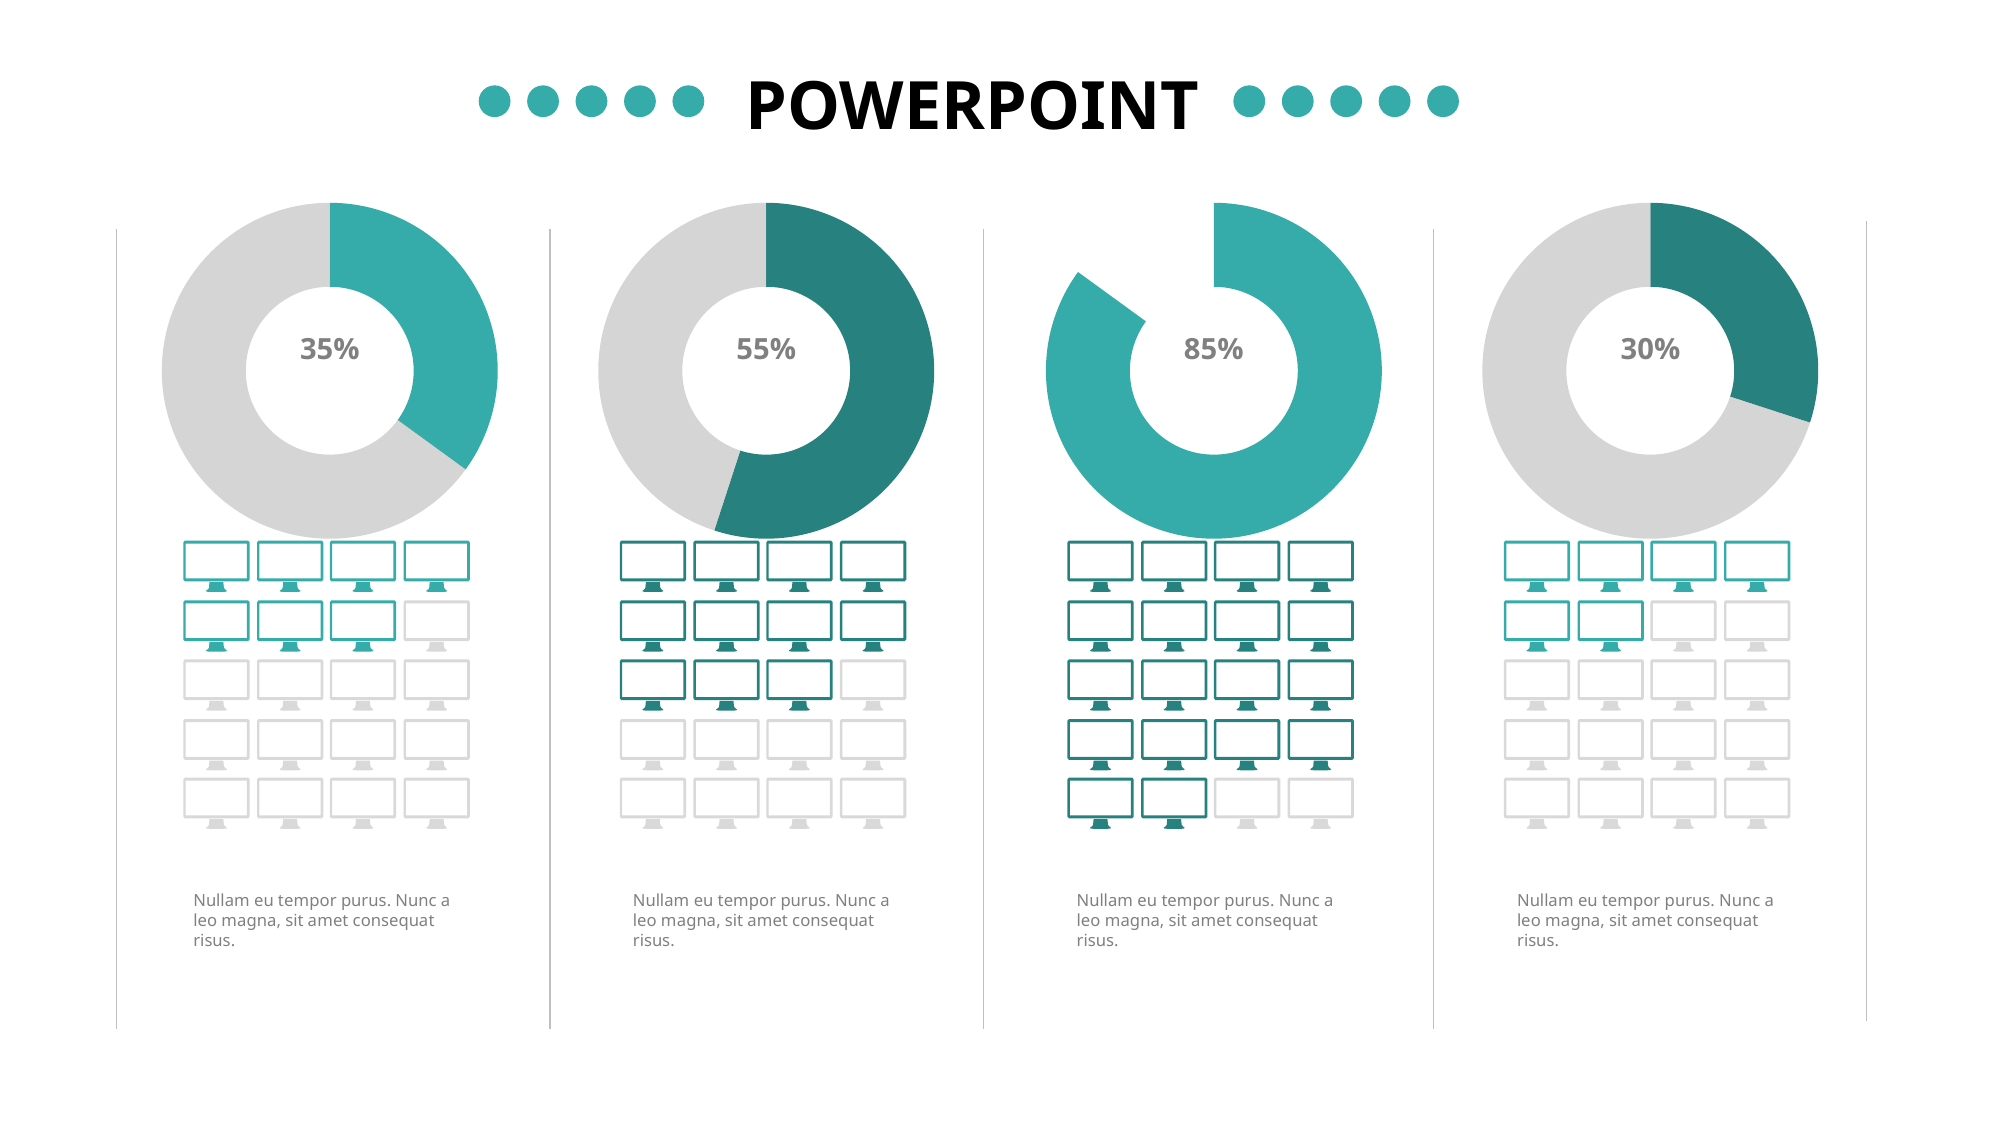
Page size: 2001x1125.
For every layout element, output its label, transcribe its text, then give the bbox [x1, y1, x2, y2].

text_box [1067, 777, 1134, 829]
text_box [839, 600, 907, 652]
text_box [1650, 777, 1717, 829]
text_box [839, 659, 907, 711]
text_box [1213, 719, 1281, 771]
chart [1030, 195, 1397, 546]
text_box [256, 659, 324, 711]
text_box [693, 777, 760, 829]
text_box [1503, 546, 1571, 592]
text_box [1287, 777, 1354, 829]
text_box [329, 600, 397, 652]
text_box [1213, 659, 1281, 711]
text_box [1503, 600, 1571, 652]
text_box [1213, 600, 1281, 652]
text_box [1067, 546, 1134, 592]
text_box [619, 777, 687, 829]
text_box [693, 546, 760, 592]
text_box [1650, 546, 1717, 592]
text_box Nullam eu tempor purus. Nunc a leo magna, sit amet consequat risus. [1507, 884, 1794, 955]
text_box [256, 546, 324, 592]
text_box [766, 659, 833, 711]
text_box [619, 600, 687, 652]
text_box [1213, 546, 1281, 592]
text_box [256, 777, 324, 829]
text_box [693, 659, 760, 711]
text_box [1724, 777, 1791, 829]
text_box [329, 777, 397, 829]
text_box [329, 546, 397, 592]
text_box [1141, 600, 1208, 652]
chart [583, 195, 950, 546]
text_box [1724, 600, 1791, 652]
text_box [766, 777, 833, 829]
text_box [183, 546, 250, 592]
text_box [1650, 600, 1717, 652]
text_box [766, 600, 833, 652]
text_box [1650, 659, 1717, 711]
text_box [1067, 659, 1134, 711]
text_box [1724, 546, 1791, 592]
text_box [619, 546, 687, 592]
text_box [766, 719, 833, 771]
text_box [1287, 546, 1354, 592]
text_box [403, 546, 470, 592]
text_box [1067, 719, 1134, 771]
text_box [403, 777, 470, 829]
text_box Nullam eu tempor purus. Nunc a leo magna, sit amet consequat risus. [623, 884, 910, 955]
text_box Nullam eu tempor purus. Nunc a leo magna, sit amet consequat risus. [1066, 884, 1354, 955]
chart [146, 195, 513, 546]
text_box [183, 719, 250, 771]
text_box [1650, 719, 1717, 771]
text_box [403, 659, 470, 711]
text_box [693, 600, 760, 652]
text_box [403, 719, 470, 771]
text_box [693, 719, 760, 771]
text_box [329, 659, 397, 711]
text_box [839, 777, 907, 829]
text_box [1503, 659, 1571, 711]
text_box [1577, 777, 1644, 829]
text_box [1577, 719, 1644, 771]
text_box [1213, 777, 1281, 829]
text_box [183, 600, 250, 652]
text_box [1067, 600, 1134, 652]
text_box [1287, 659, 1354, 711]
chart [1467, 195, 1834, 546]
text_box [1724, 659, 1791, 711]
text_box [1577, 600, 1644, 652]
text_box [256, 719, 324, 771]
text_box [1577, 546, 1644, 592]
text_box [256, 600, 324, 652]
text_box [1503, 719, 1571, 771]
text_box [1287, 719, 1354, 771]
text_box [1141, 719, 1208, 771]
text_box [403, 600, 470, 652]
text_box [619, 659, 687, 711]
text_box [1287, 600, 1354, 652]
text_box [1724, 719, 1791, 771]
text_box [1577, 659, 1644, 711]
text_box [839, 546, 907, 592]
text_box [1141, 659, 1208, 711]
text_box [1141, 546, 1208, 592]
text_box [619, 719, 687, 771]
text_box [1141, 777, 1208, 829]
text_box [183, 777, 250, 829]
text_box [839, 719, 907, 771]
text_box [1503, 777, 1571, 829]
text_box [329, 719, 397, 771]
text_box Nullam eu tempor purus. Nunc a leo magna, sit amet consequat risus. [183, 884, 470, 955]
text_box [478, 55, 1459, 152]
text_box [183, 659, 250, 711]
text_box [766, 546, 833, 592]
